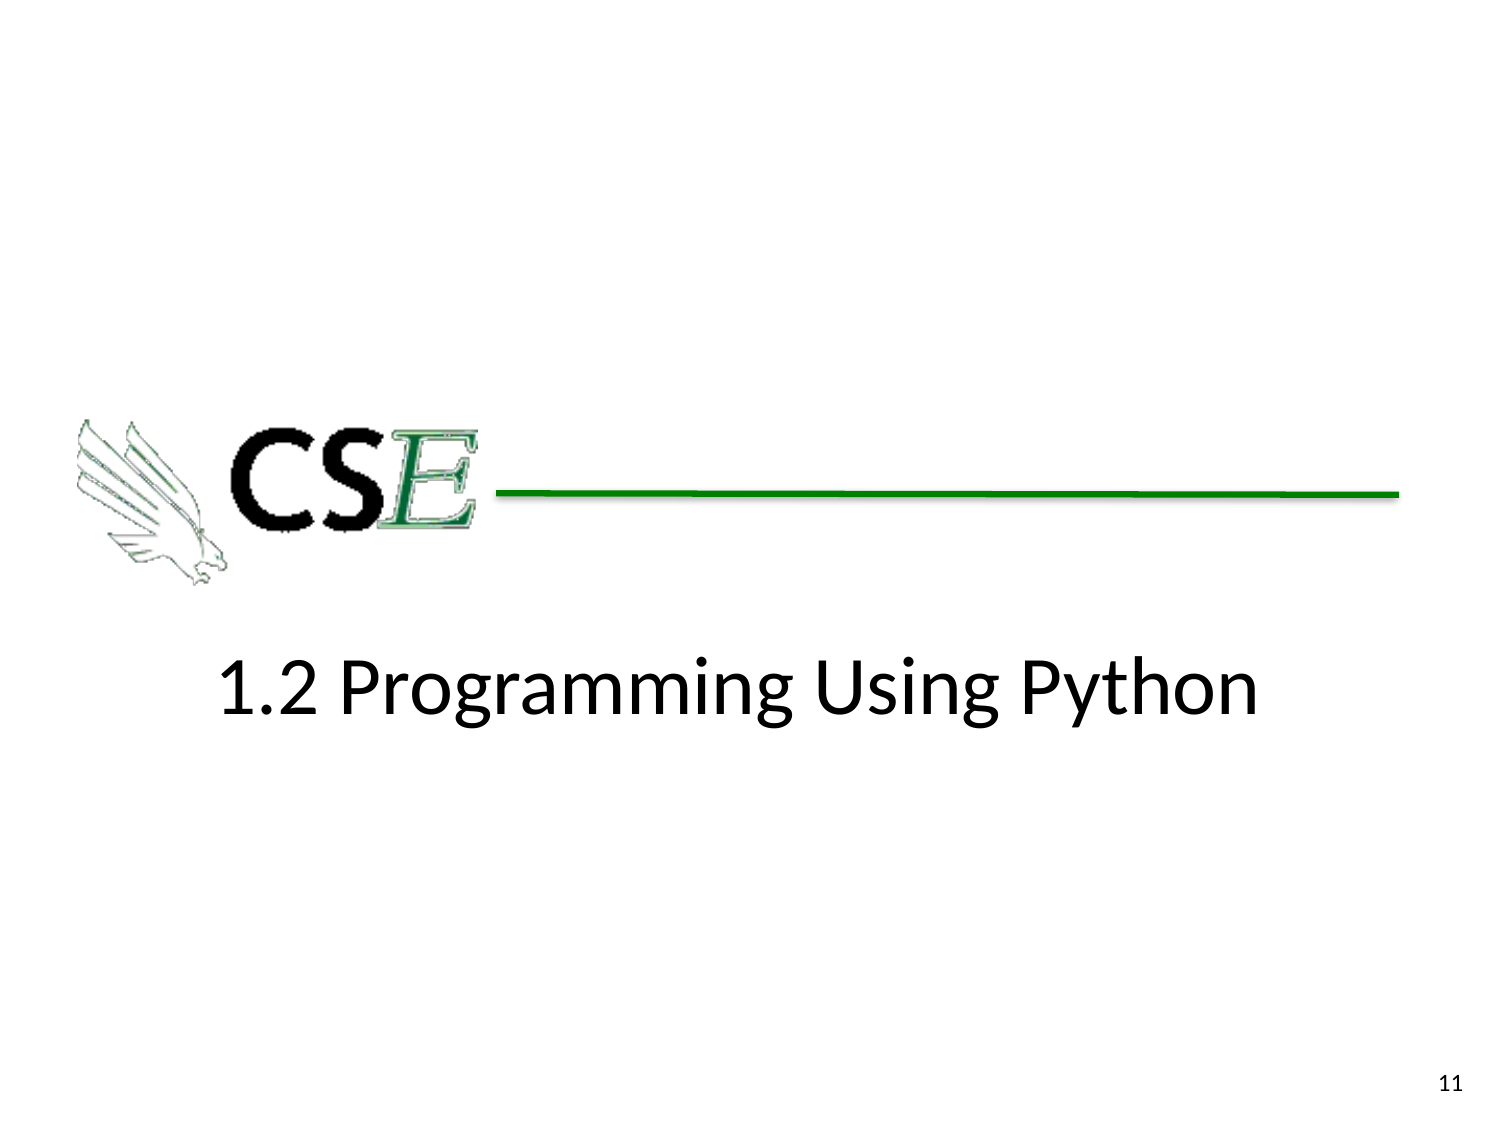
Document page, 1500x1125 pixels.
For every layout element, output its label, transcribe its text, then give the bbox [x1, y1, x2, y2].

picture [76, 418, 478, 588]
slide_number 11 [1418, 1051, 1479, 1112]
title 1.2 Programming Using Python [77, 587, 1400, 776]
